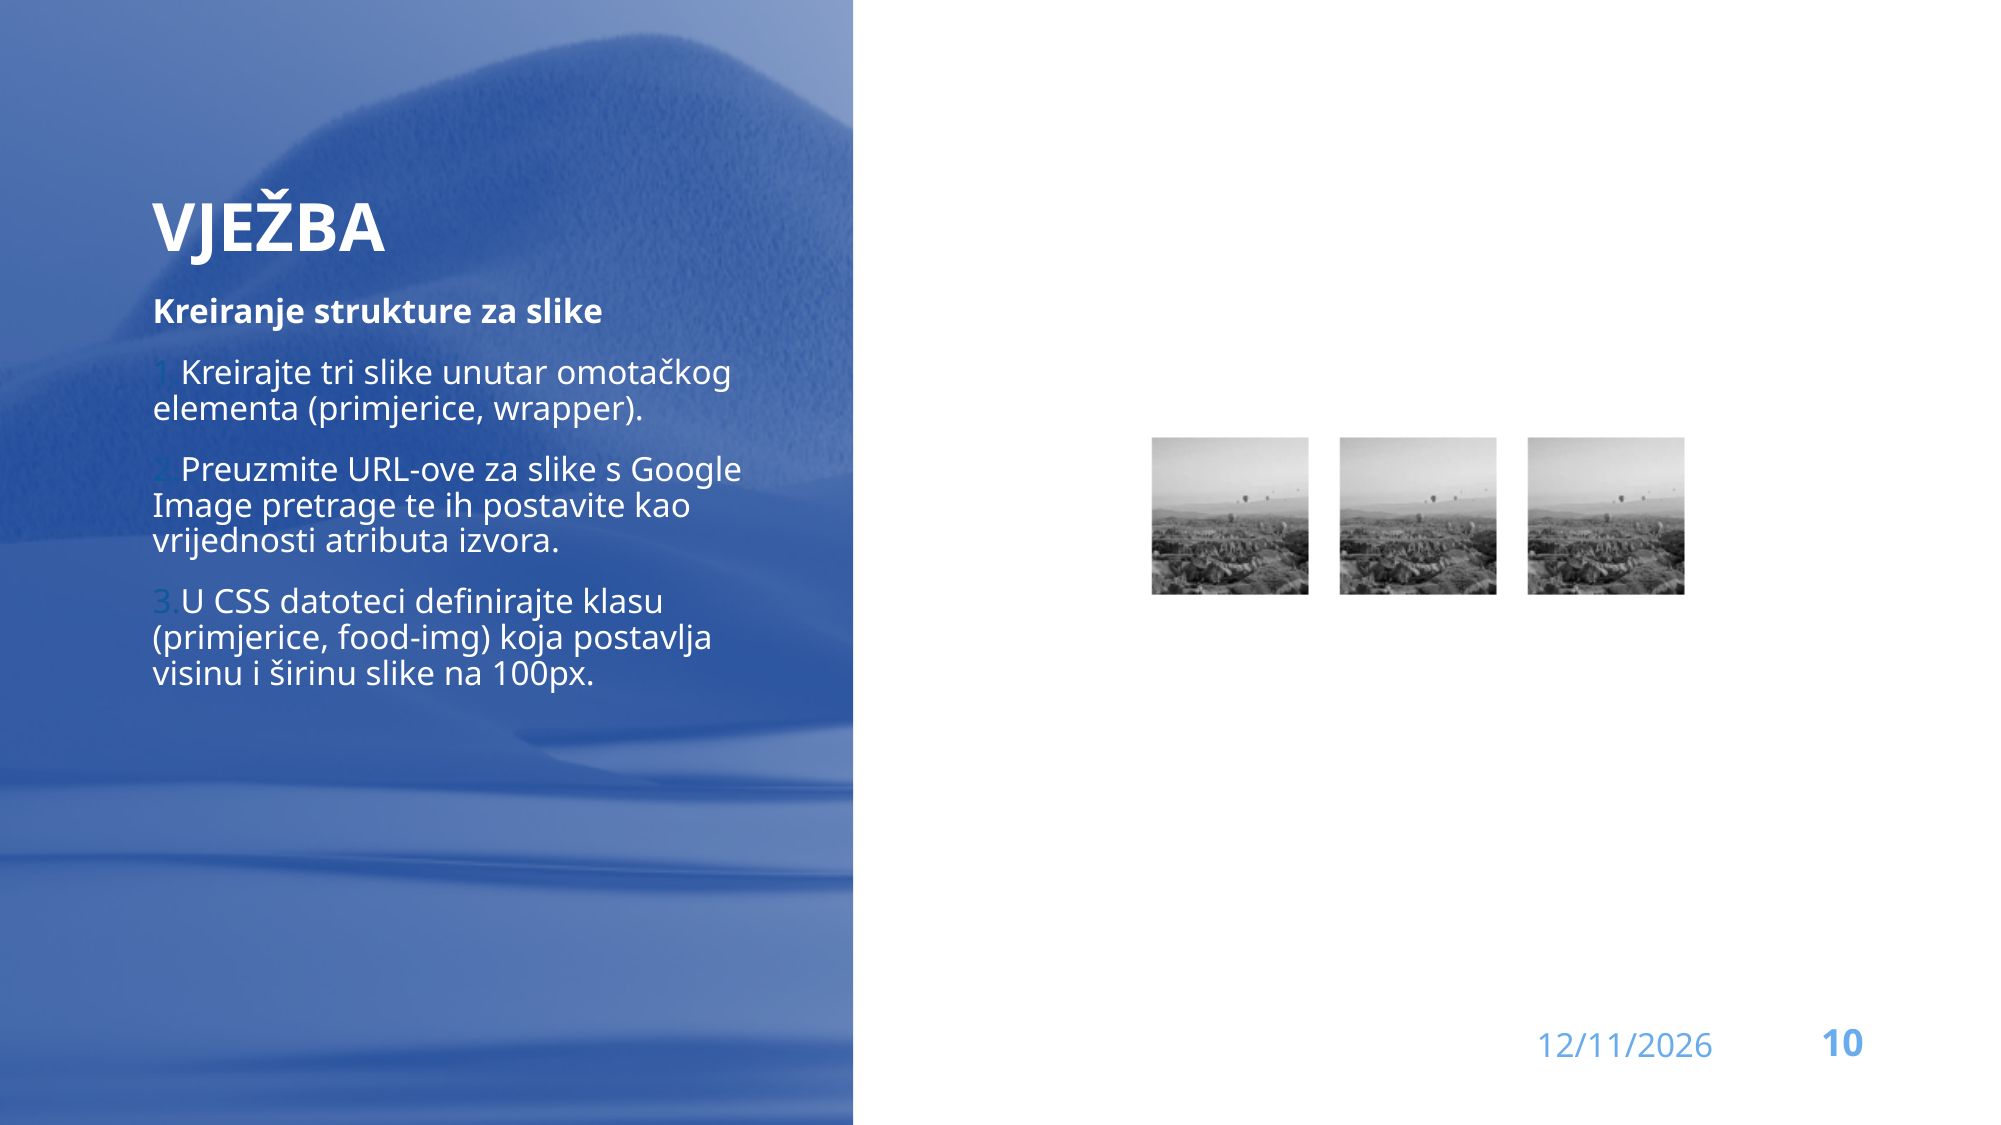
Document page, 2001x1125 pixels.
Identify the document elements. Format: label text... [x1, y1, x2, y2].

title VJEžba [137, 161, 783, 273]
picture [1124, 411, 1713, 617]
picture [0, 0, 854, 1125]
list Kreiranje strukture za slike Kreirajte tri slike unutar omotačkog elementa (primjerice, wrapper). Preuzmite URL-ove za slike s Google Image pretrage te ih postavite kao vrijednosti atributa izvora. U CSS datoteci definirajte klasu (primjerice, food-img) koja postavlja visinu i širinu slike na 100px. [137, 287, 783, 1061]
